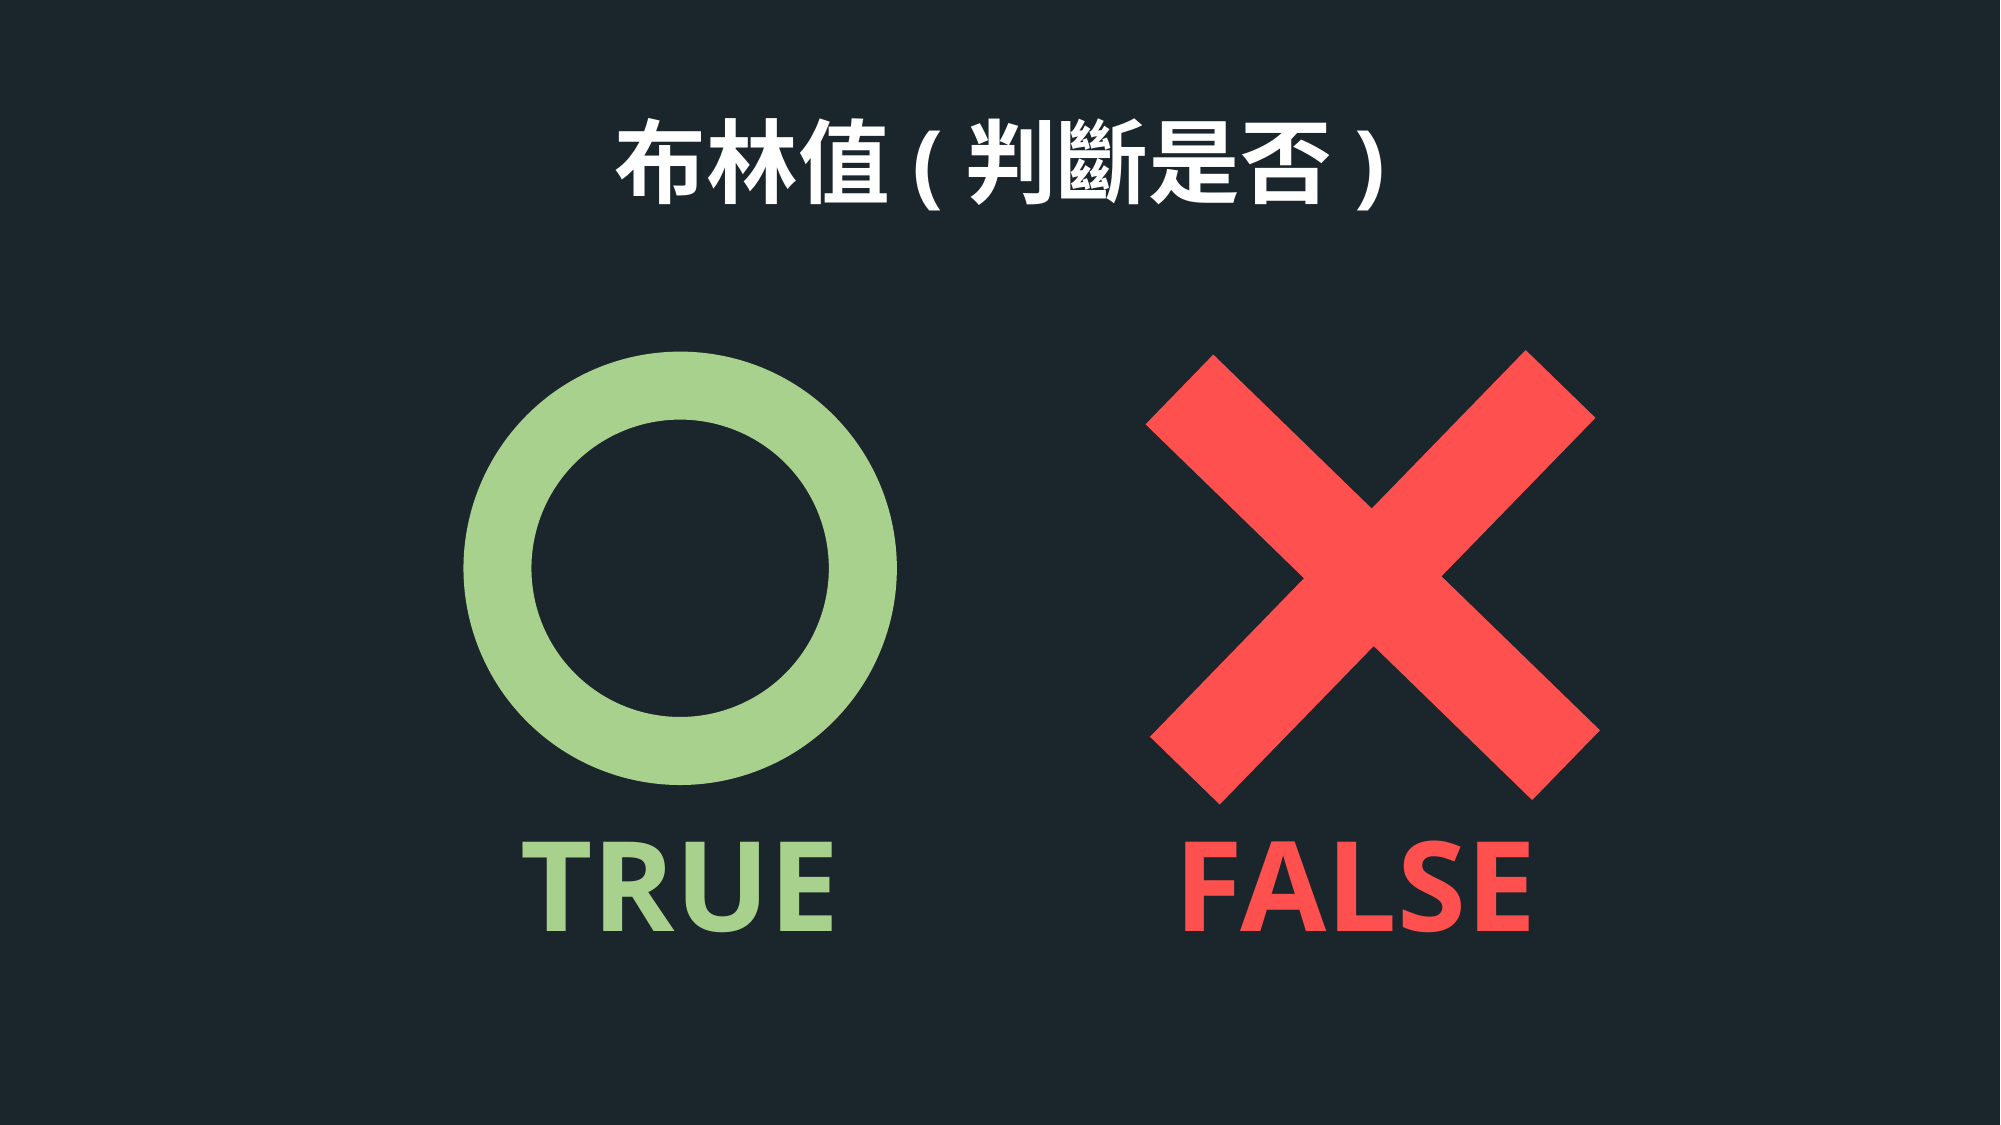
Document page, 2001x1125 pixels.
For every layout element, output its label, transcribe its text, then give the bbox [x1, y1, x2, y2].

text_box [463, 351, 897, 966]
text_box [1103, 307, 1643, 966]
title 布林值(判斷是否) [137, 57, 1863, 276]
